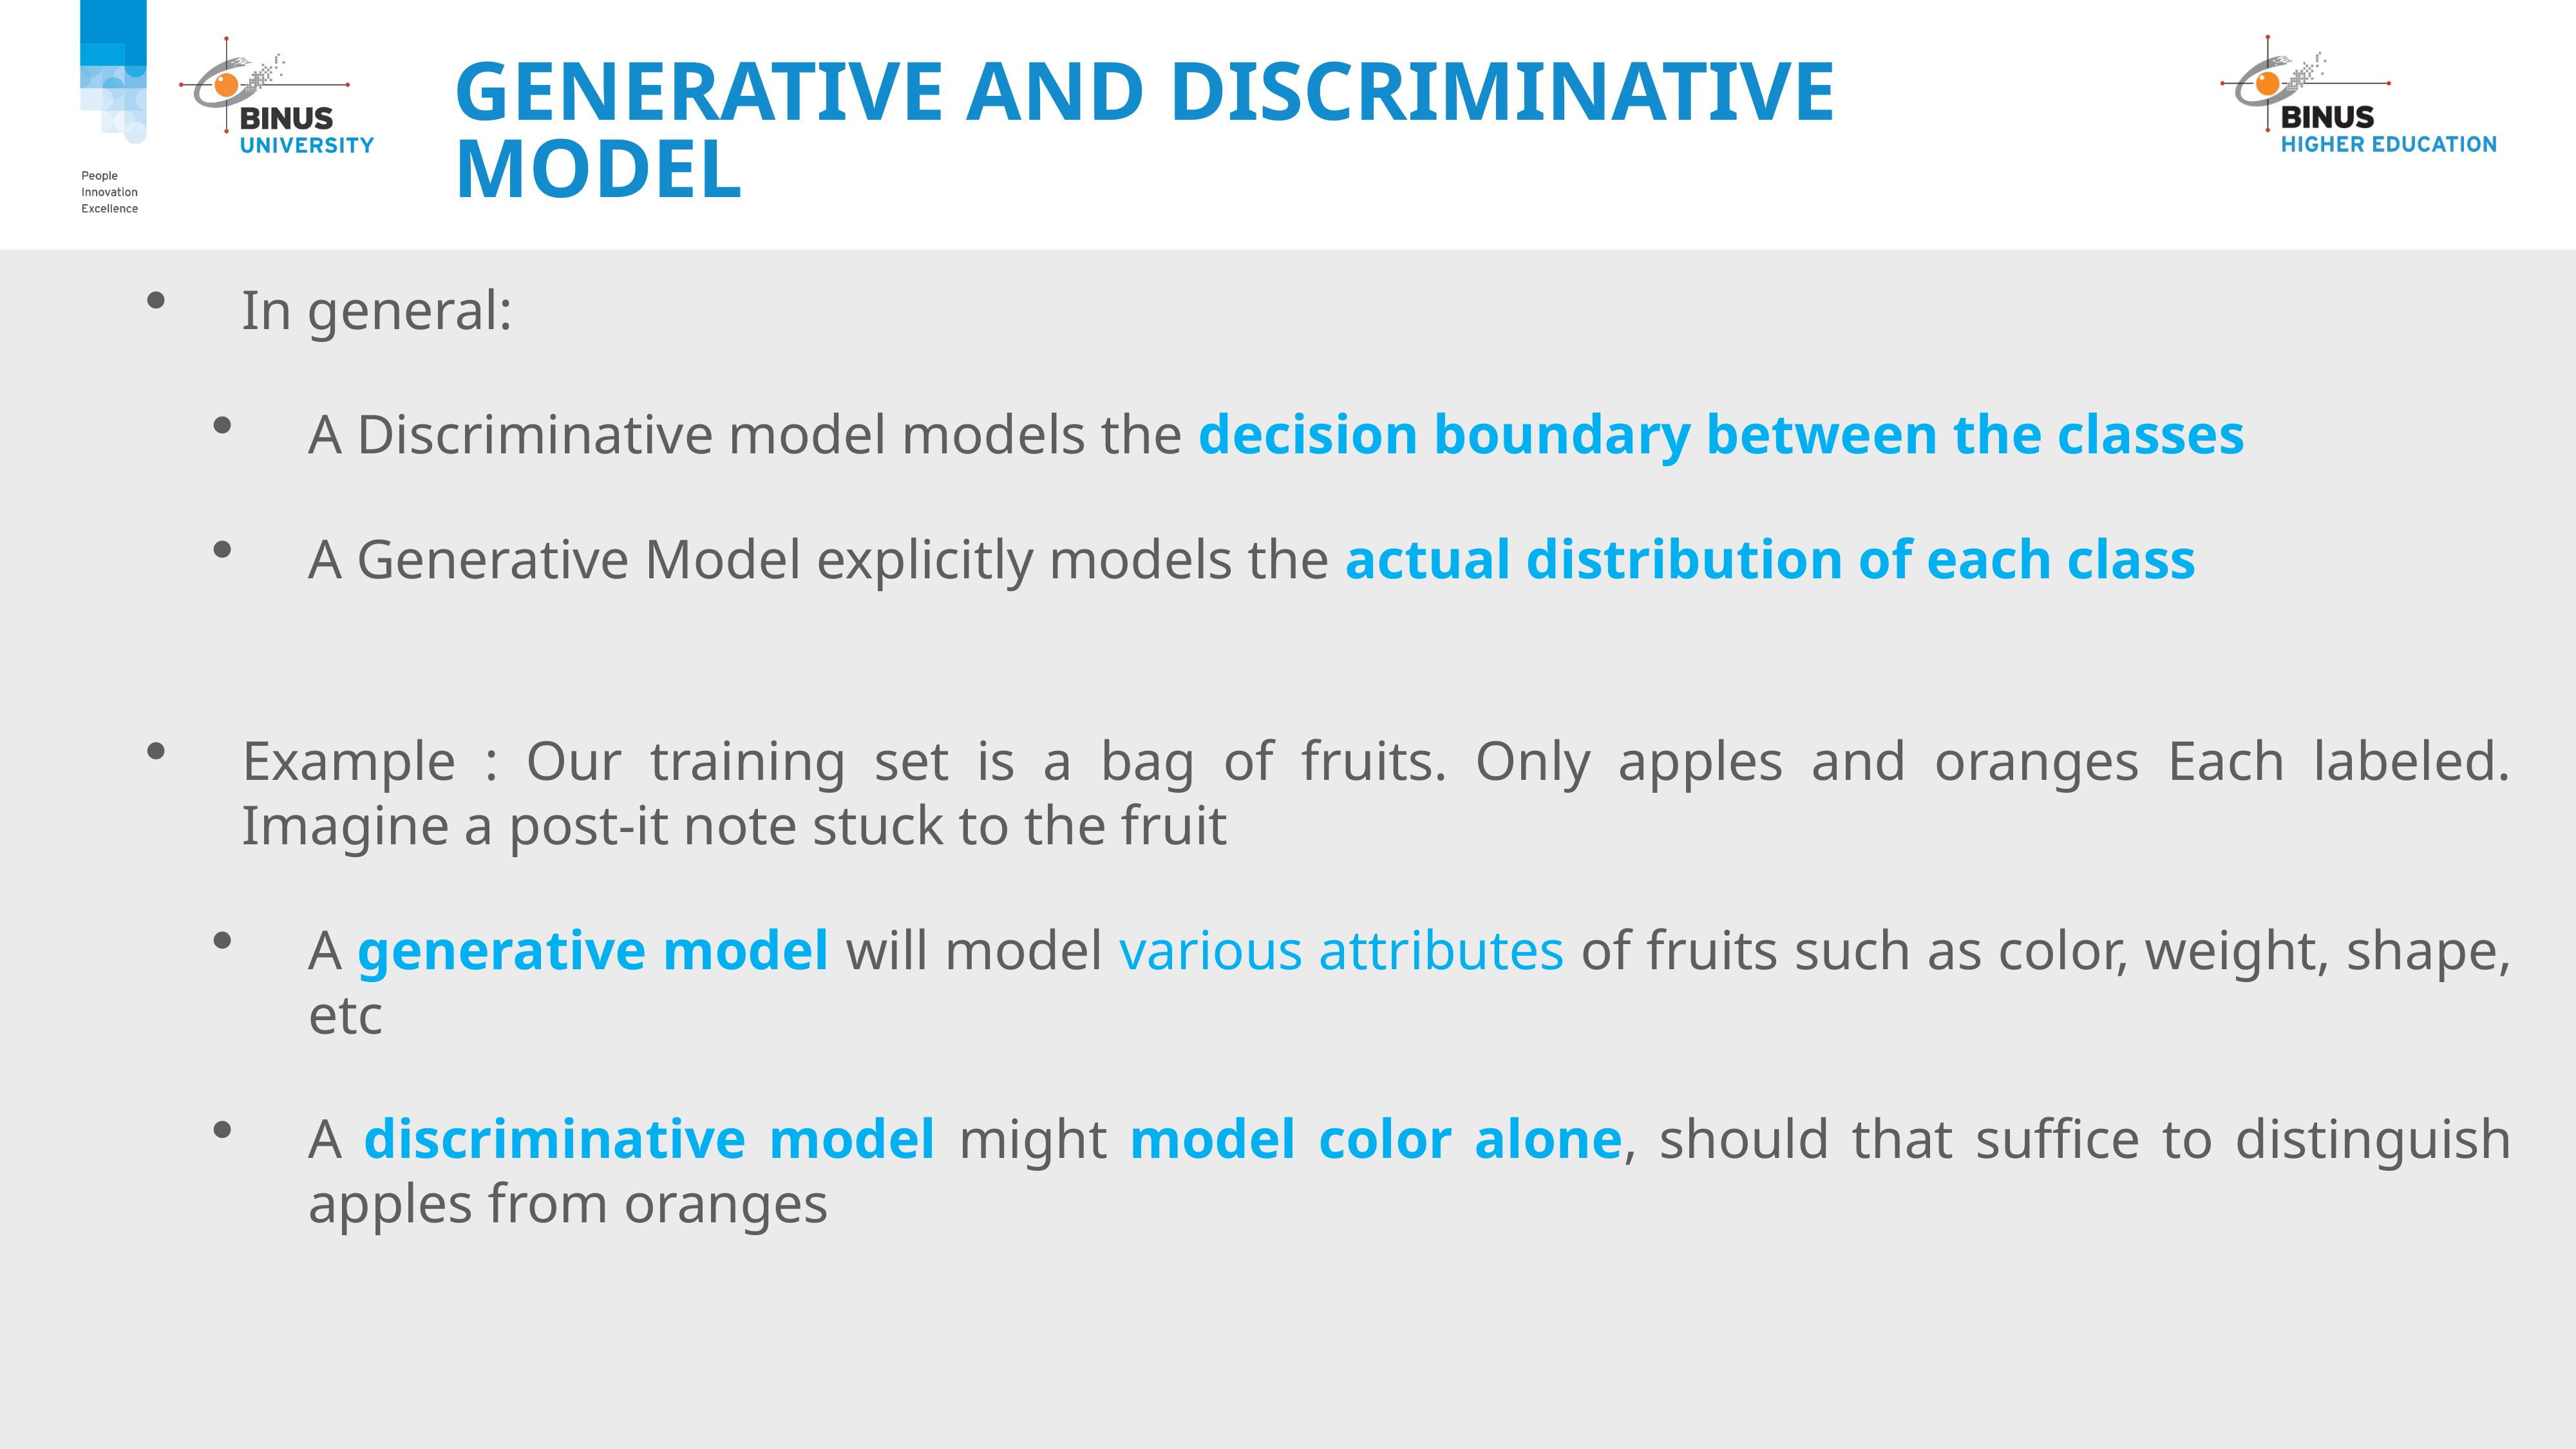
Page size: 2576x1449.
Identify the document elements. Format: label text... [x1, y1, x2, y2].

picture [2199, 0, 2496, 156]
picture [80, 66, 147, 144]
list In general: A Discriminative model models the decision boundary between the classes A Generative Model explicitly models the actual distribution of each class Example : Our training set is a bag of fruits. Only apples and oranges Each labeled. Imagine a post-it note stuck to the fruit A generative model will model various attributes of fruits such as color, weight, shape, etc A discriminative model might model color alone, should that suffice to distinguish apples from oranges [48, 270, 2520, 1449]
picture [174, 25, 374, 161]
picture [81, 146, 146, 213]
title Generative and Discriminative Model [448, 52, 2003, 108]
